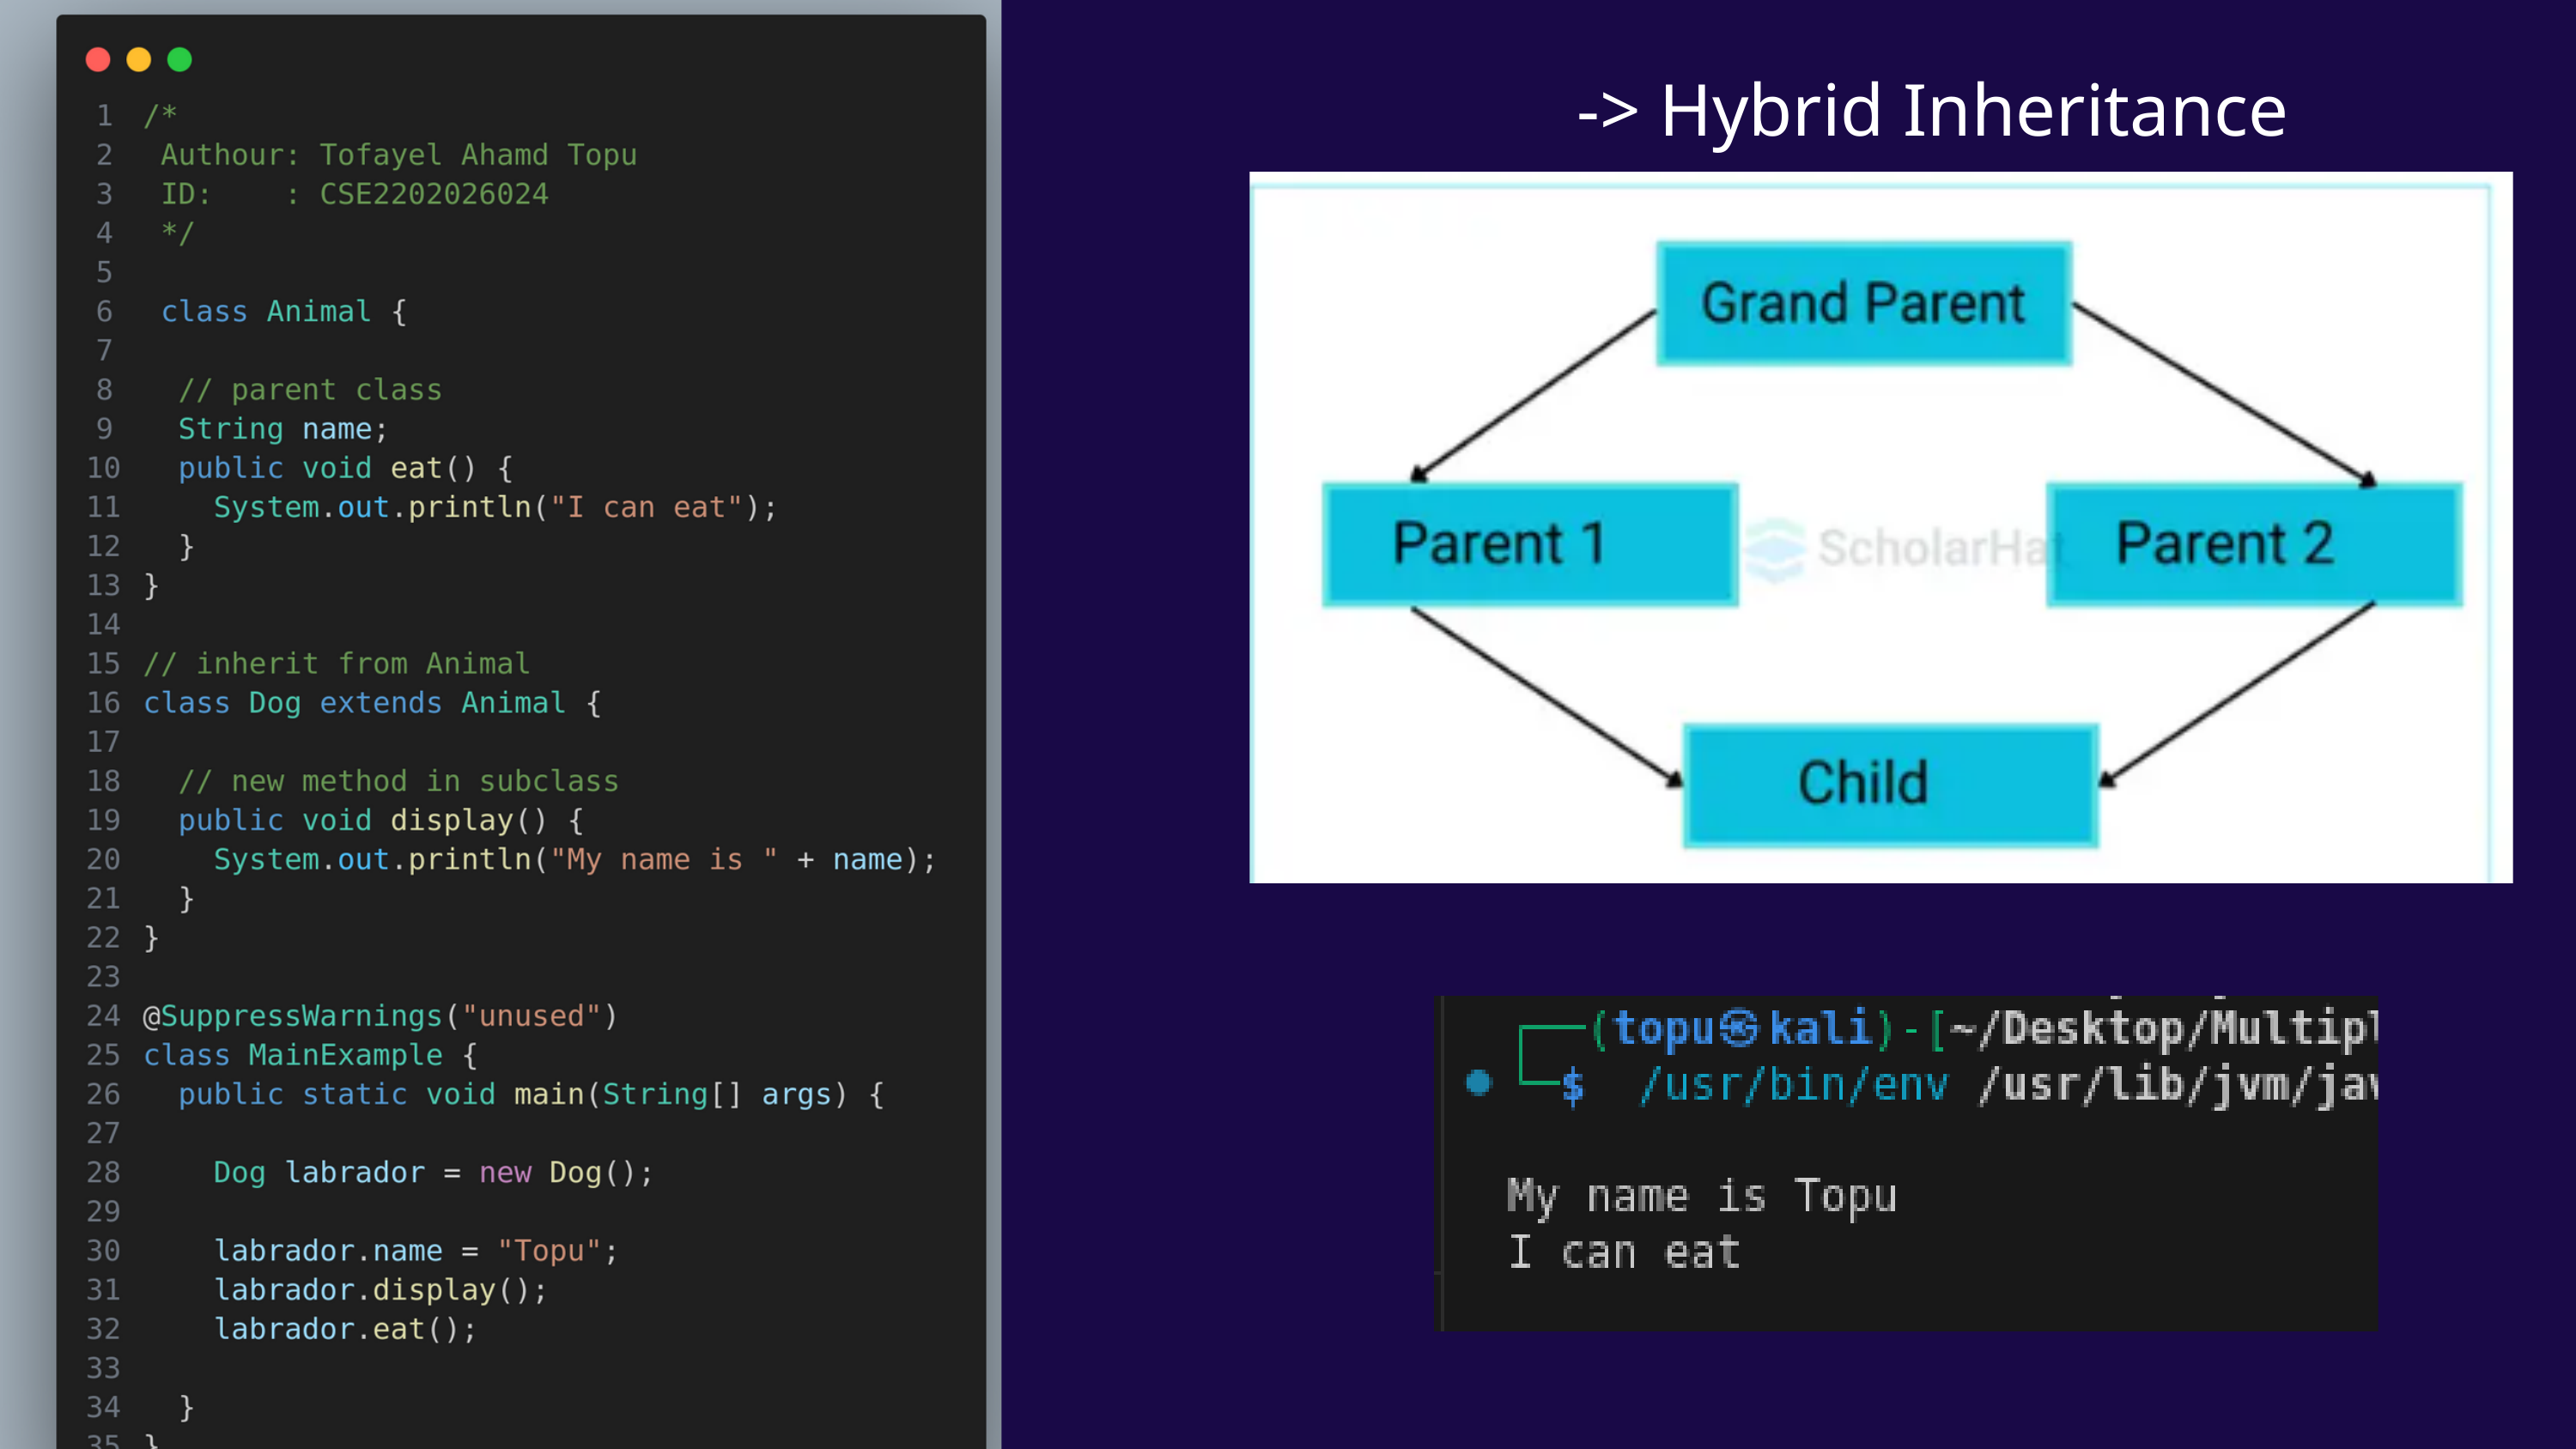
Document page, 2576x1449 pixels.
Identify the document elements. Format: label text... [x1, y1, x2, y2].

text_box -> Hybrid Inheritance [1558, 50, 2327, 151]
text_box [1434, 996, 2379, 1331]
text_box [1249, 172, 2513, 883]
text_box [0, 0, 1002, 1449]
